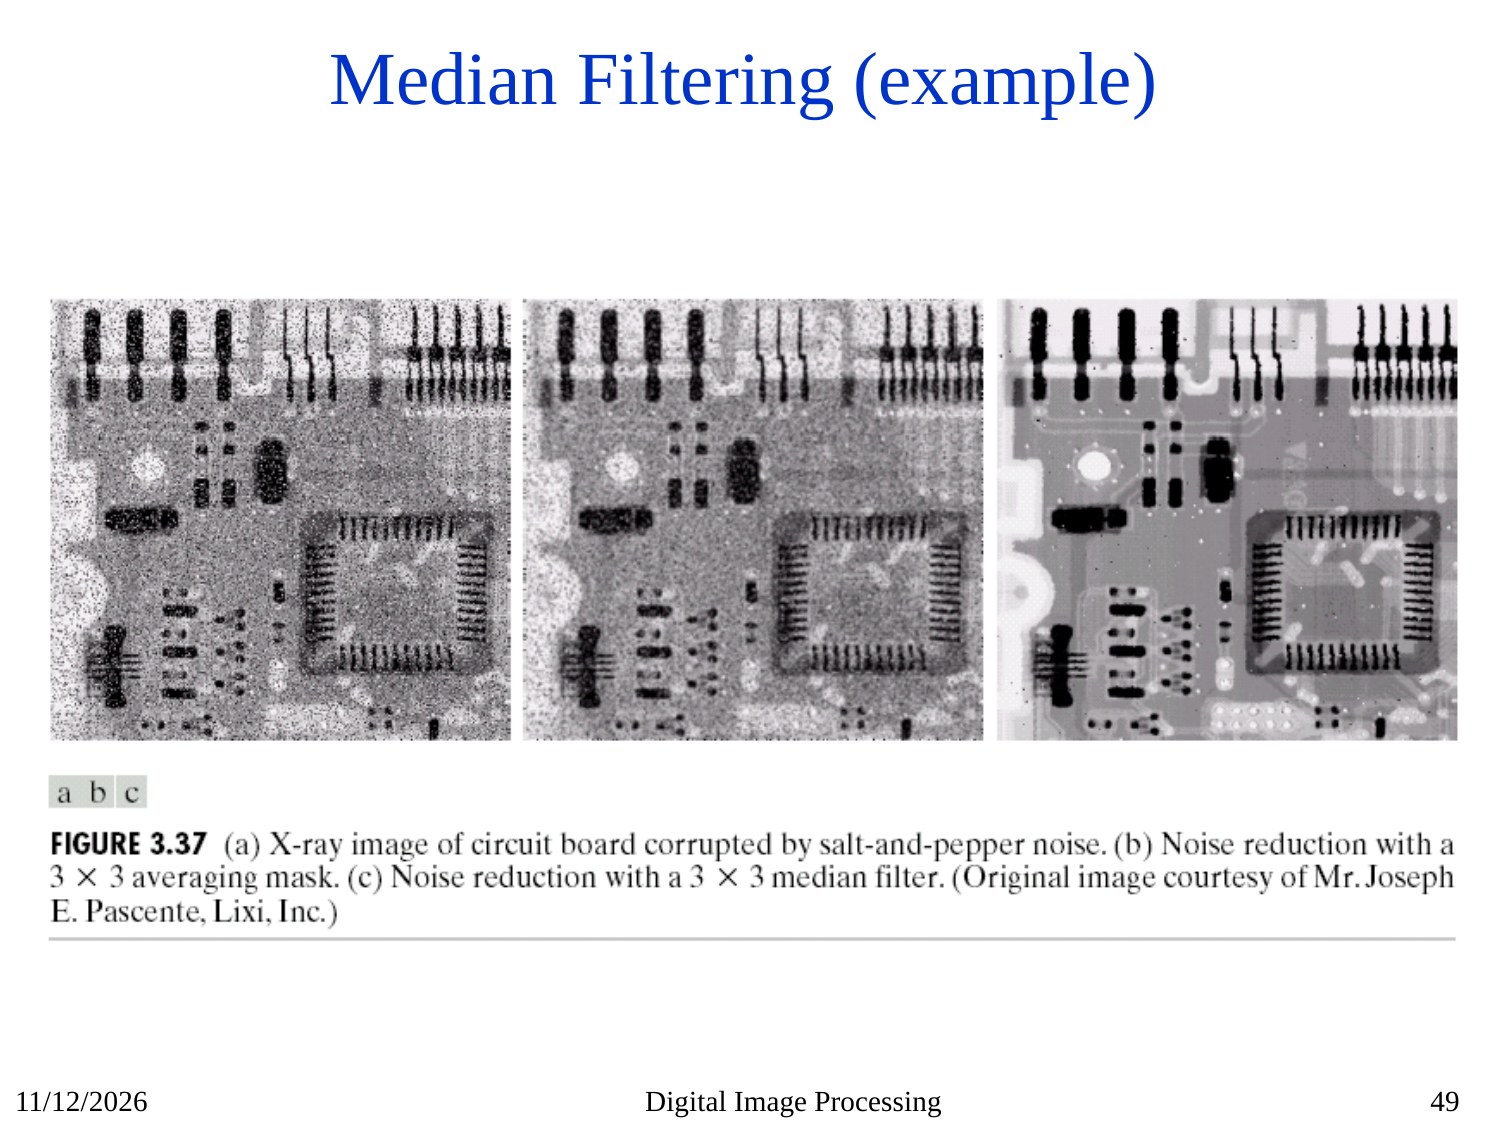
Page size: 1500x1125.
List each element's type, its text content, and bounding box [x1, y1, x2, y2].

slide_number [0, 1074, 212, 1125]
slide_number 49 [1374, 1074, 1476, 1125]
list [37, 288, 1476, 949]
footer Digital Image Processing [212, 1074, 1374, 1125]
title Median Filtering (example) [37, 0, 1450, 150]
